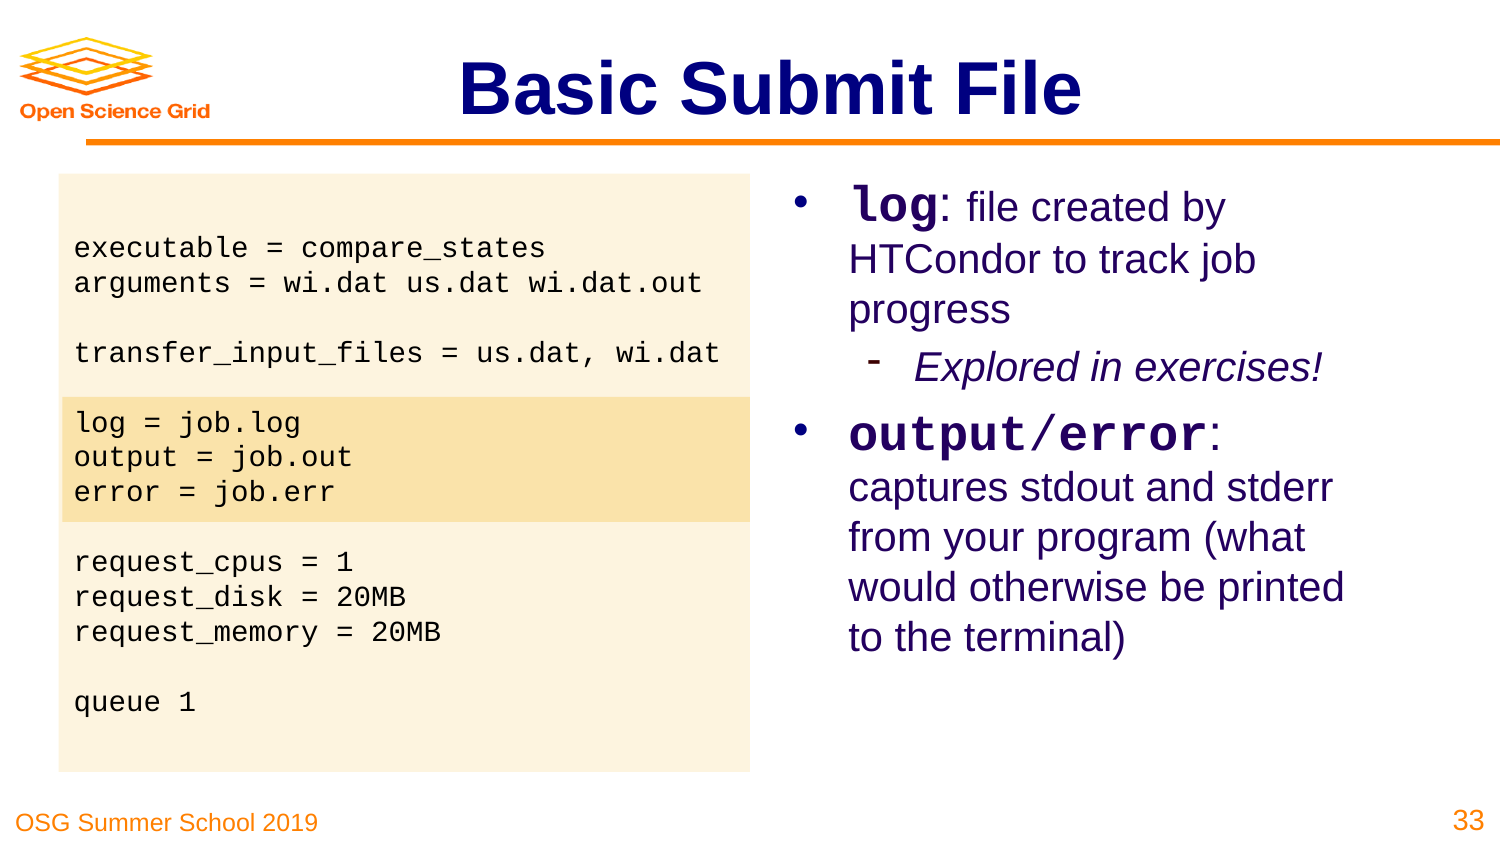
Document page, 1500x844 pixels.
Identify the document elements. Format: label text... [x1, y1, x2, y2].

title Basic Submit File [201, 14, 1342, 155]
picture [0, 20, 201, 134]
list log: file created by HTCondor to track job progress Explored in exercises! output/error: captures stdout and stderr from your program (what would otherwise be printed to the terminal) [777, 164, 1403, 741]
text_box executable = compare_states arguments = wi.dat us.dat wi.dat.out transfer_input_files = us.dat, wi.dat log = job.log output = job.out error = job.err request_cpus = 1 request_disk = 20MB request_memory = 20MB queue 1 [58, 173, 750, 772]
slide_number 33 [1430, 787, 1500, 844]
